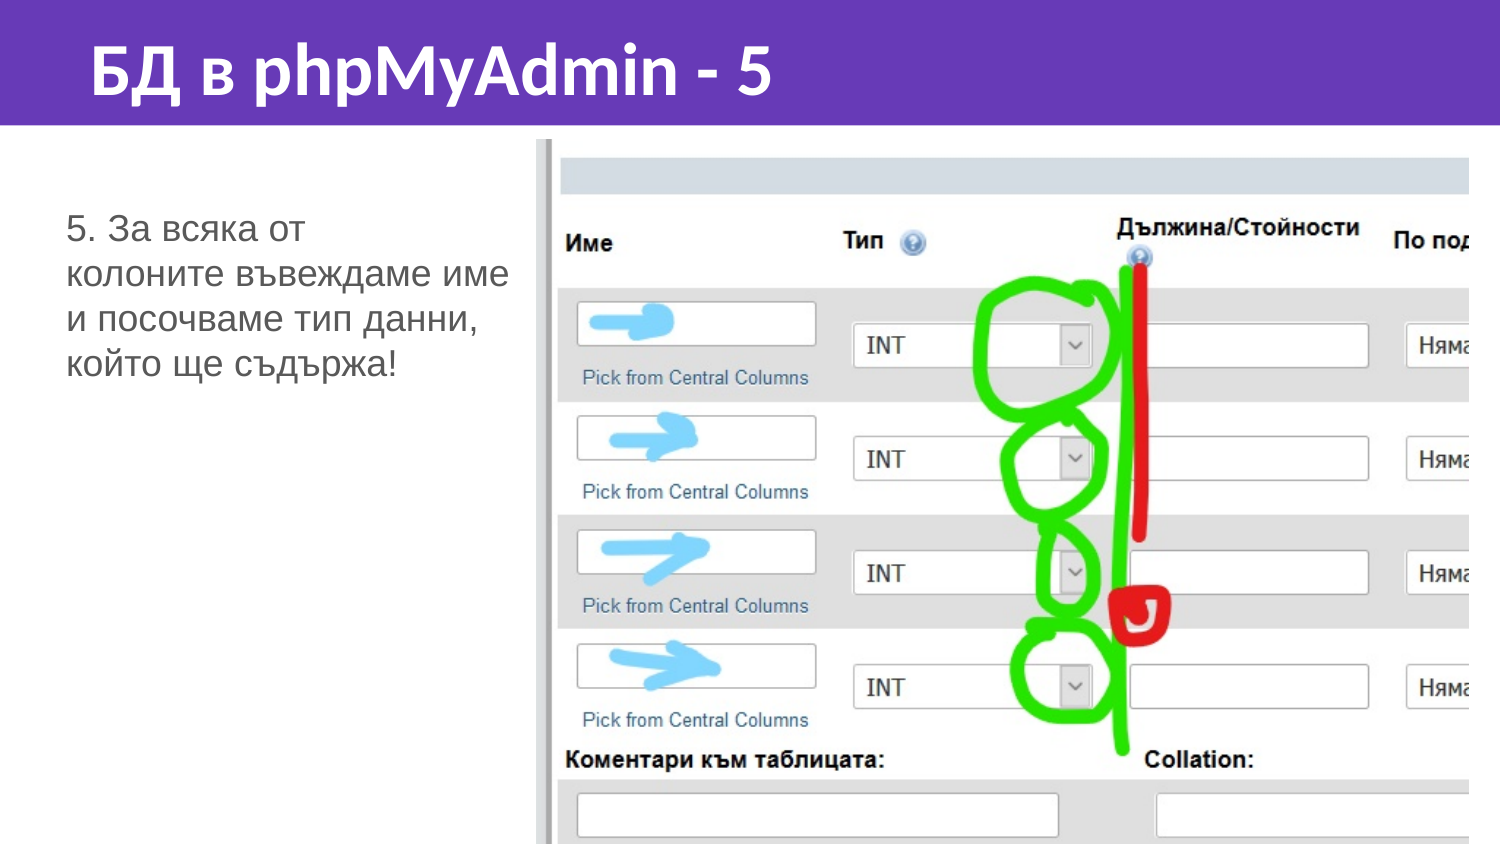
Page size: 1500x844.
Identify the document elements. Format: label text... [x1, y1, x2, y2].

text_box [0, 0, 1500, 126]
text_box БД в phpMyAdmin - 5 [0, 4, 1117, 121]
list 5. За всяка от колоните въвеждаме име и посочваме тип данни, който ще съдържа! [51, 189, 531, 750]
picture [536, 139, 1469, 844]
